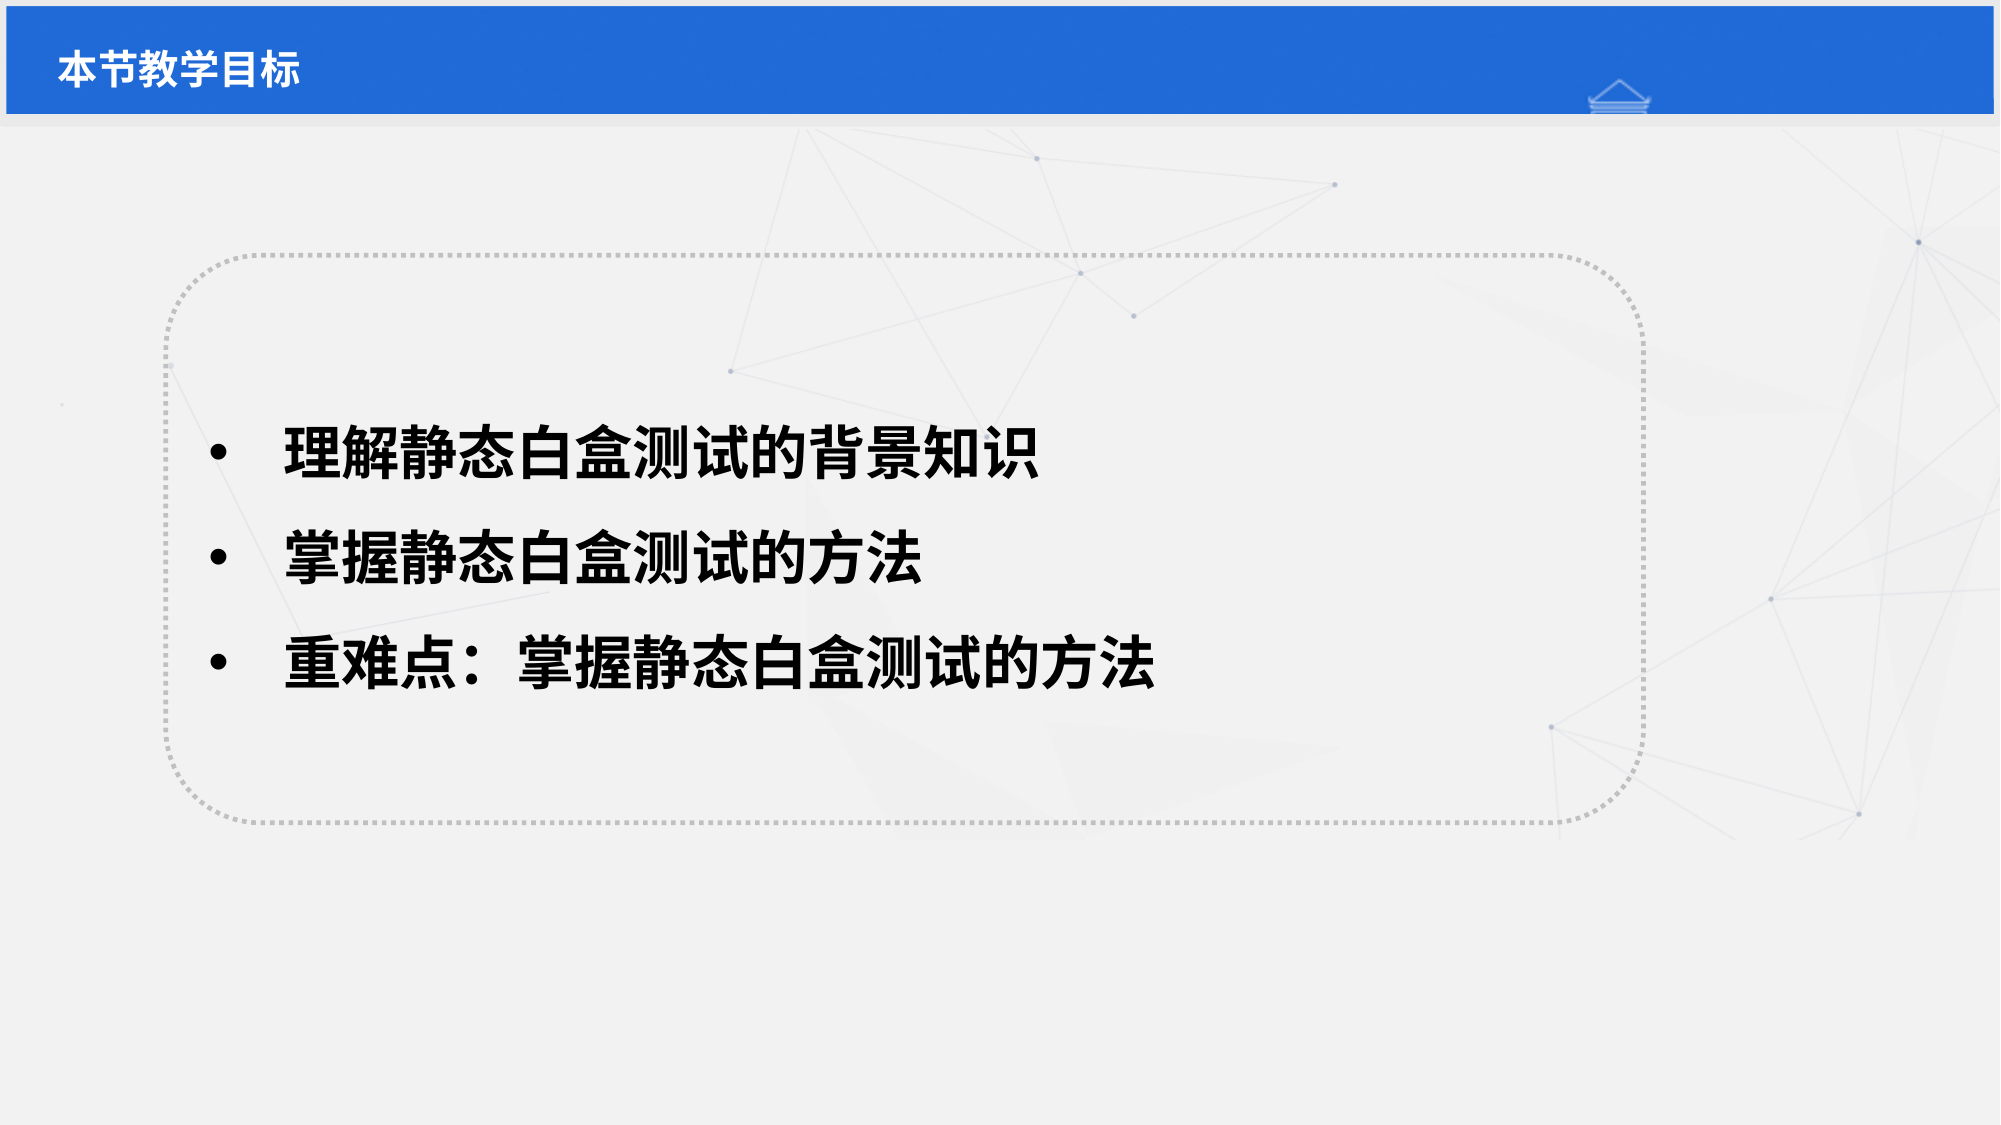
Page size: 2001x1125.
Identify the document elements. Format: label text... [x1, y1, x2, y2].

title 本节教学目标 [57, 49, 1080, 142]
picture [7, 7, 1993, 114]
picture [0, 129, 2000, 840]
text_box 理解静态白盒测试的背景知识 掌握静态白盒测试的方法 重难点：掌握静态白盒测试的方法 [165, 255, 1644, 823]
